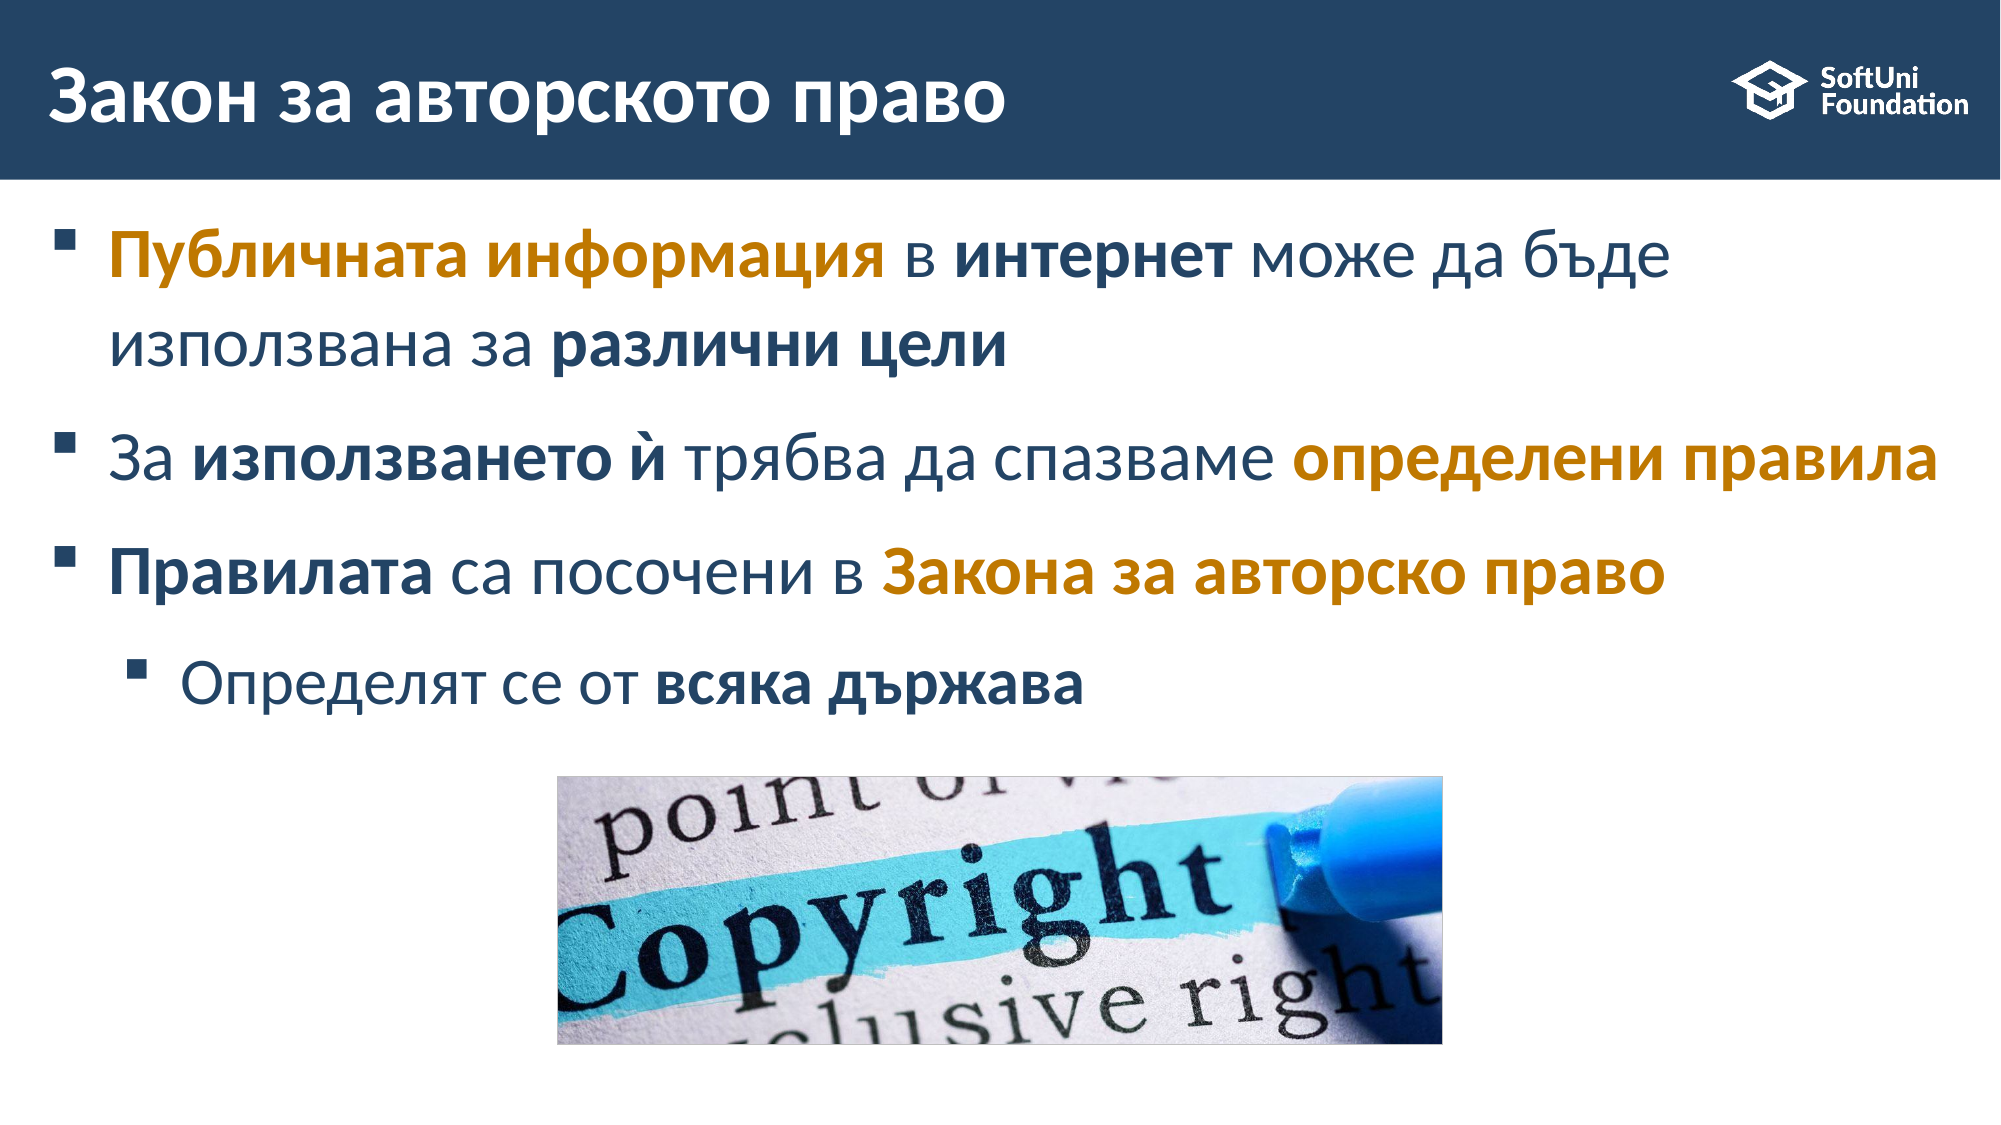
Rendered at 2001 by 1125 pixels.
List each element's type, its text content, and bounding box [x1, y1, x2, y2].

list Публичната информация в интернет може да бъде използвана за различни цели За използването ѝ трябва да спазваме определени правила Правилата са посочени в Закона за авторско право Определят се от всяка държава [31, 196, 1970, 1104]
picture [556, 776, 1444, 1046]
picture [1731, 60, 1968, 120]
title Закон за авторското право [31, 16, 1716, 162]
